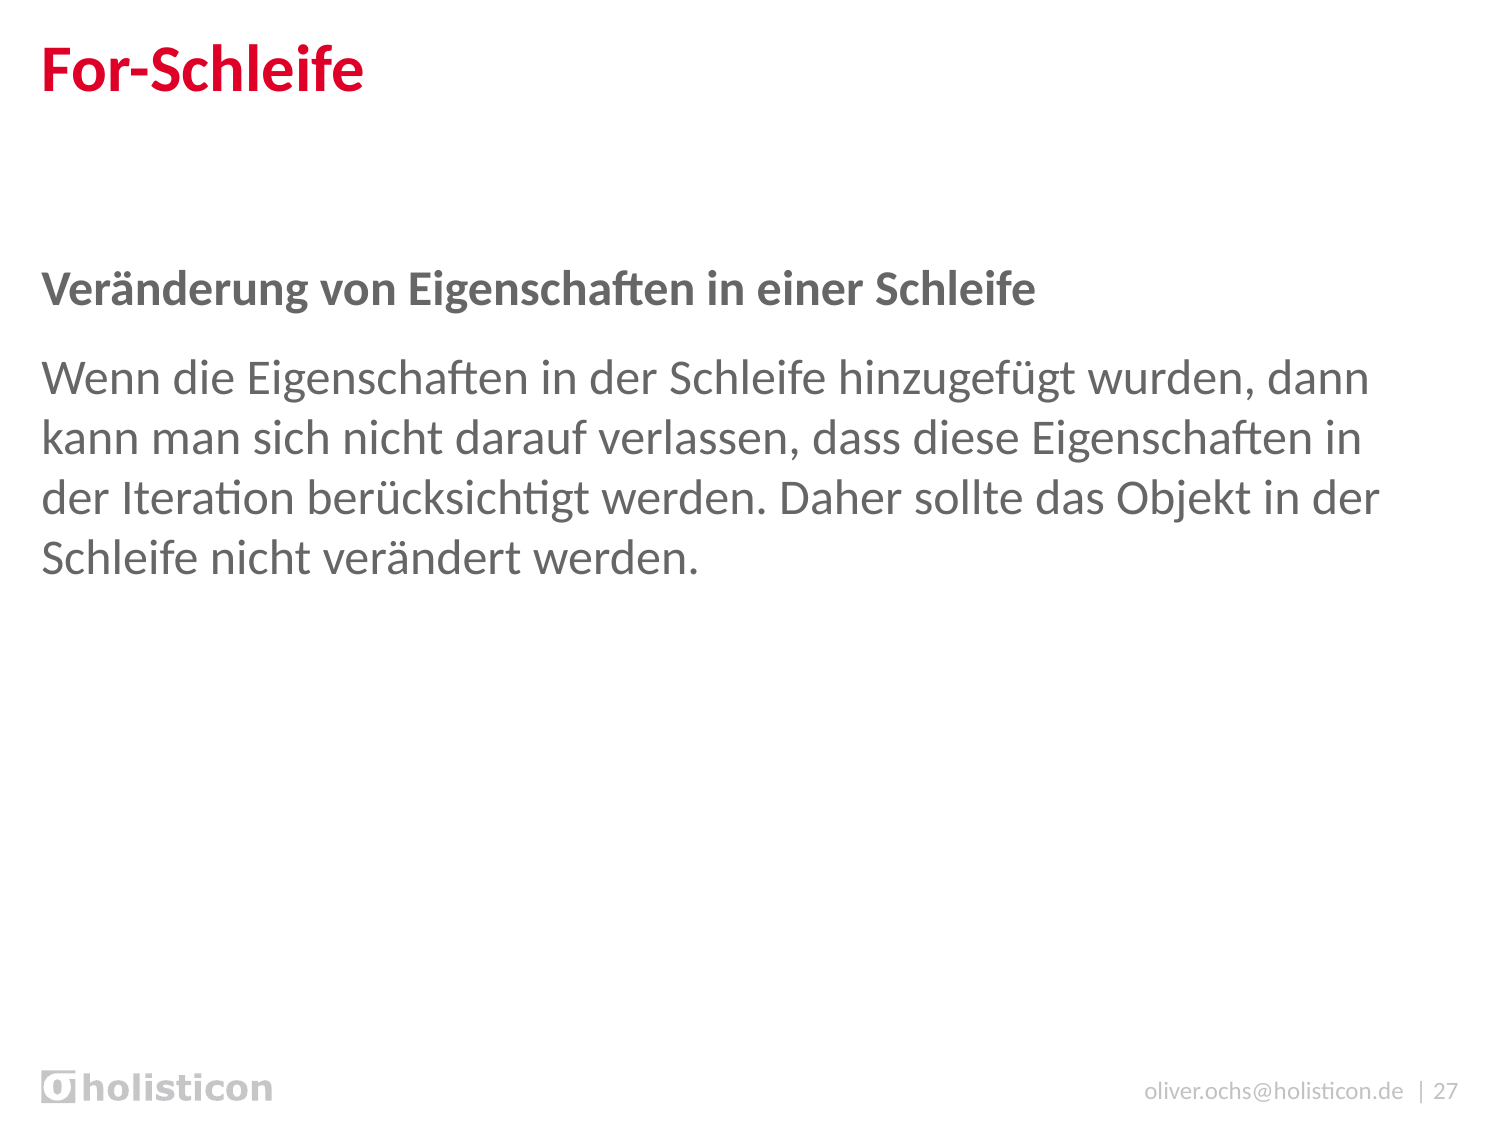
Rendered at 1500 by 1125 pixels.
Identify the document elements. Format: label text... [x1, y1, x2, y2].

list Veränderung von Eigenschaften in einer Schleife Wenn die Eigenschaften in der Schleife hinzugefügt wurden, dann kann man sich nicht darauf verlassen, dass diese Eigenschaften in der Iteration berücksichtigt werden. Daher sollte das Objekt in der Schleife nicht verändert werden. [41, 255, 1436, 973]
title For-Schleife [41, 24, 1436, 188]
